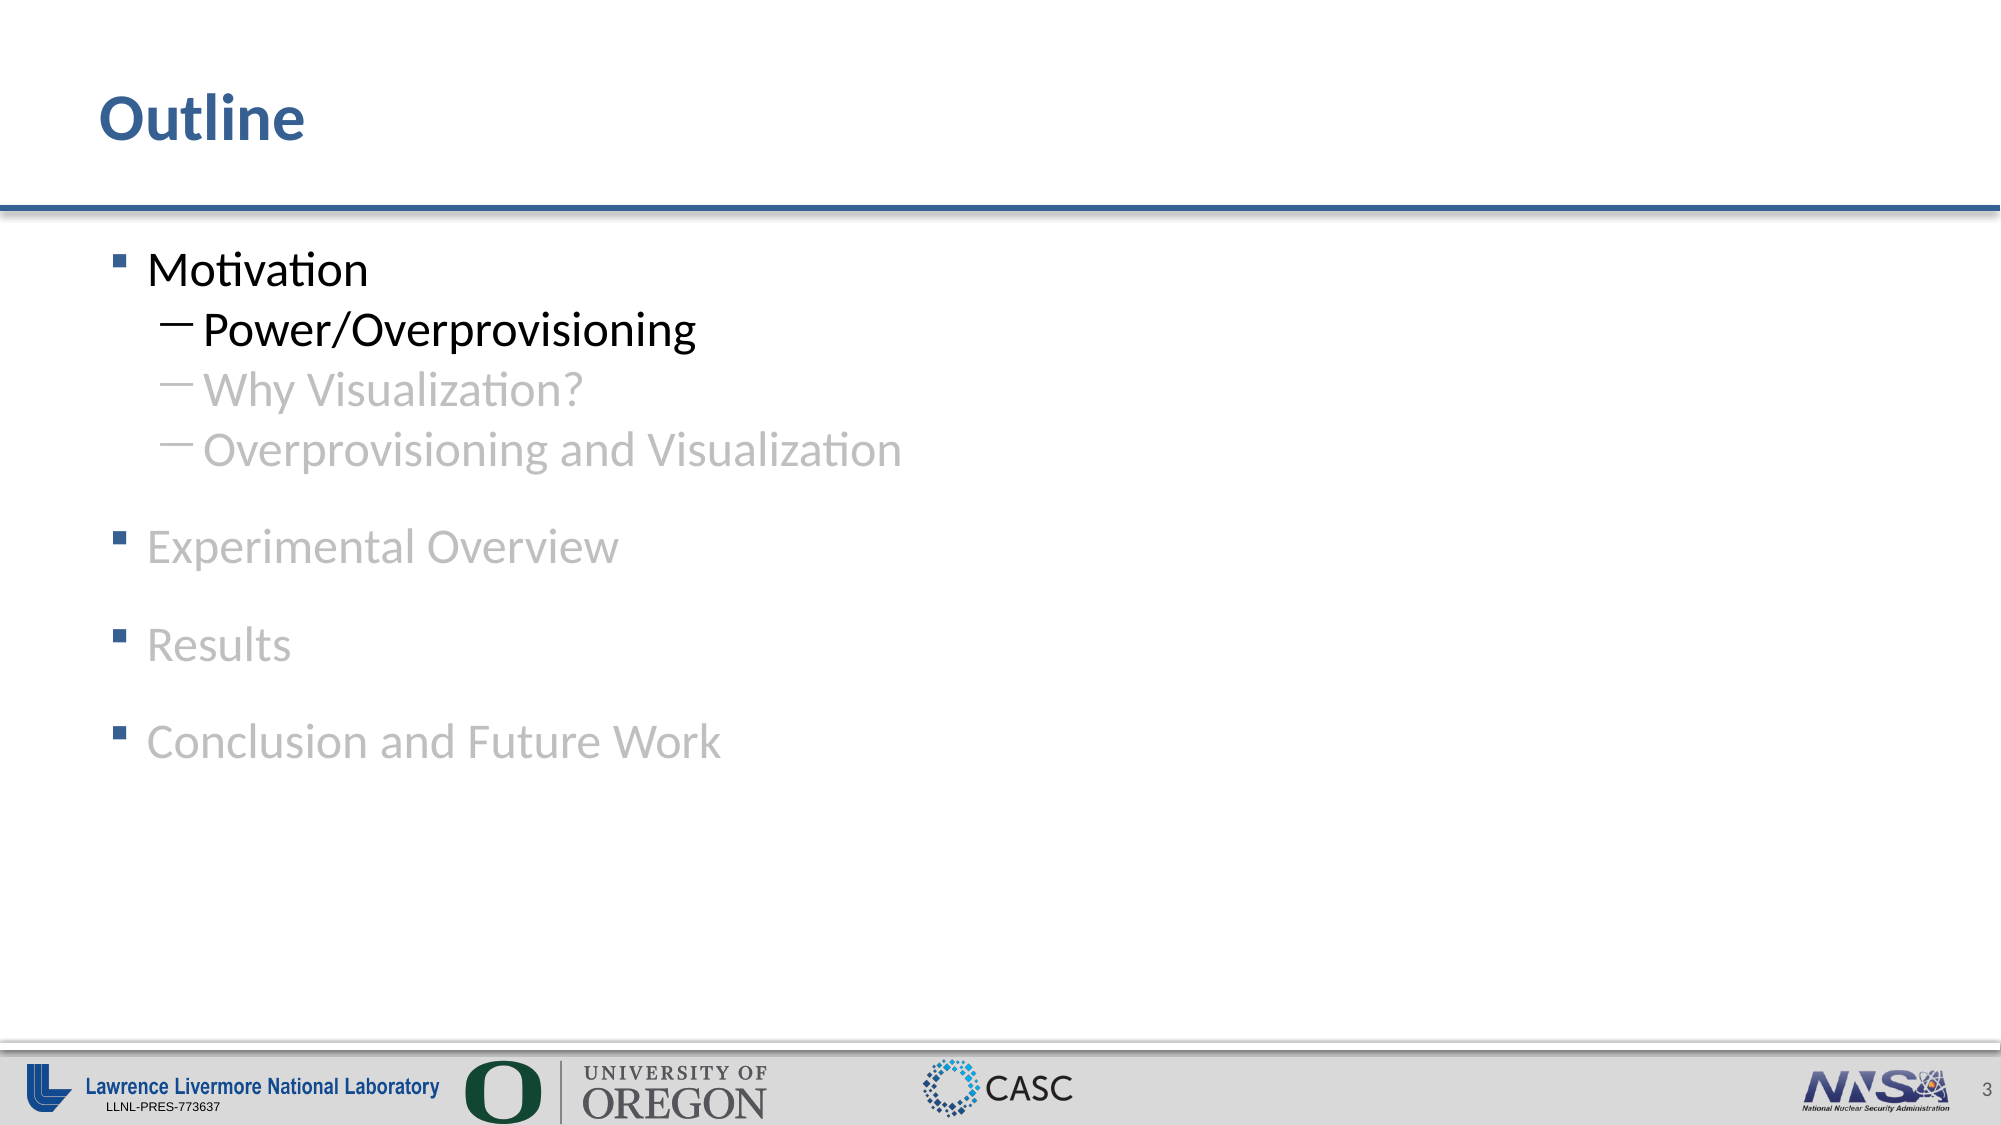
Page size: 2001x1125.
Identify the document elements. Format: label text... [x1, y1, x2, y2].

picture [921, 1058, 1077, 1119]
list Motivation Power/Overprovisioning Why Visualization? Overprovisioning and Visualization Experimental Overview Results Conclusion and Future Work [99, 236, 1900, 1042]
picture [1795, 1057, 1956, 1119]
picture [27, 1059, 768, 1125]
title Outline [99, 36, 1900, 202]
